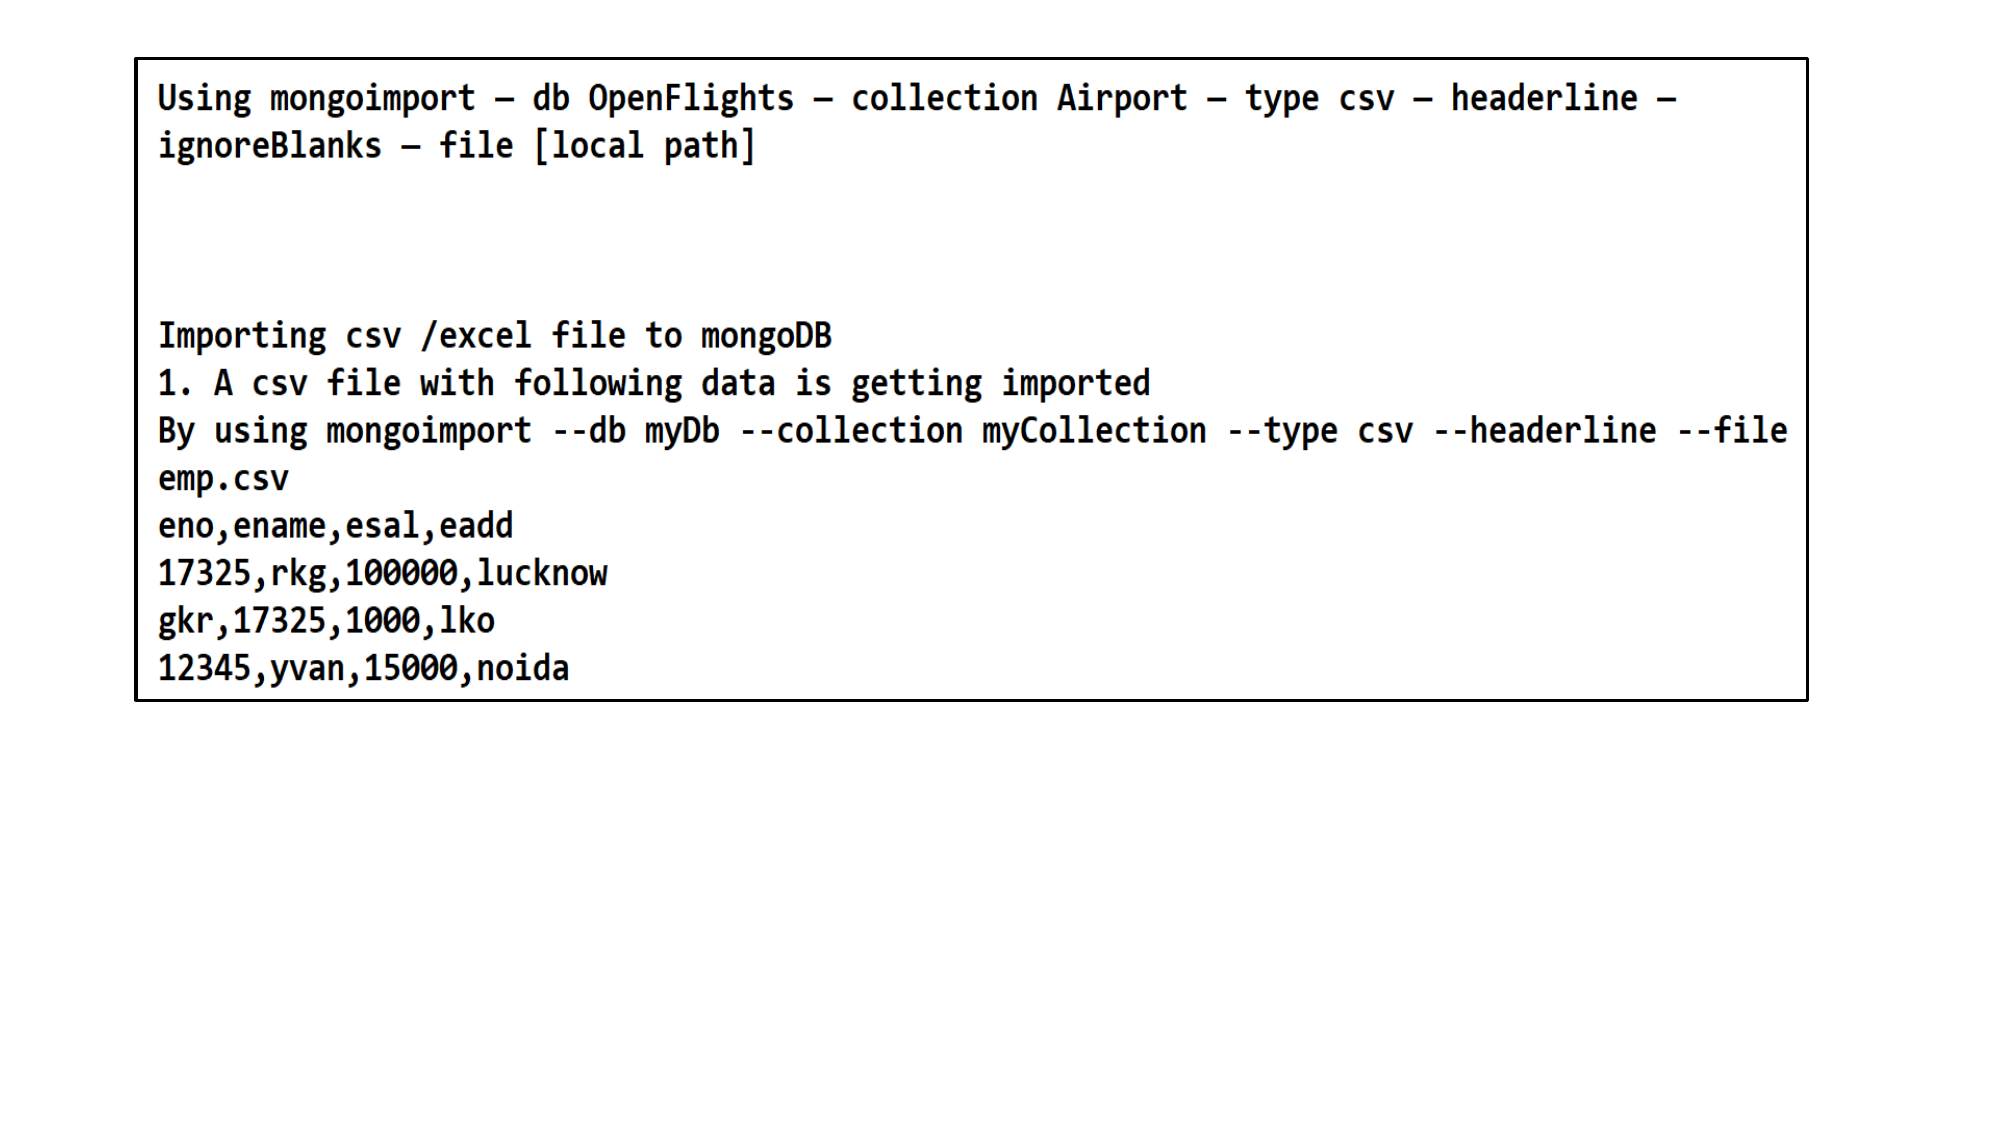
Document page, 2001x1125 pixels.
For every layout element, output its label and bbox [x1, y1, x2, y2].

picture [137, 59, 1807, 699]
